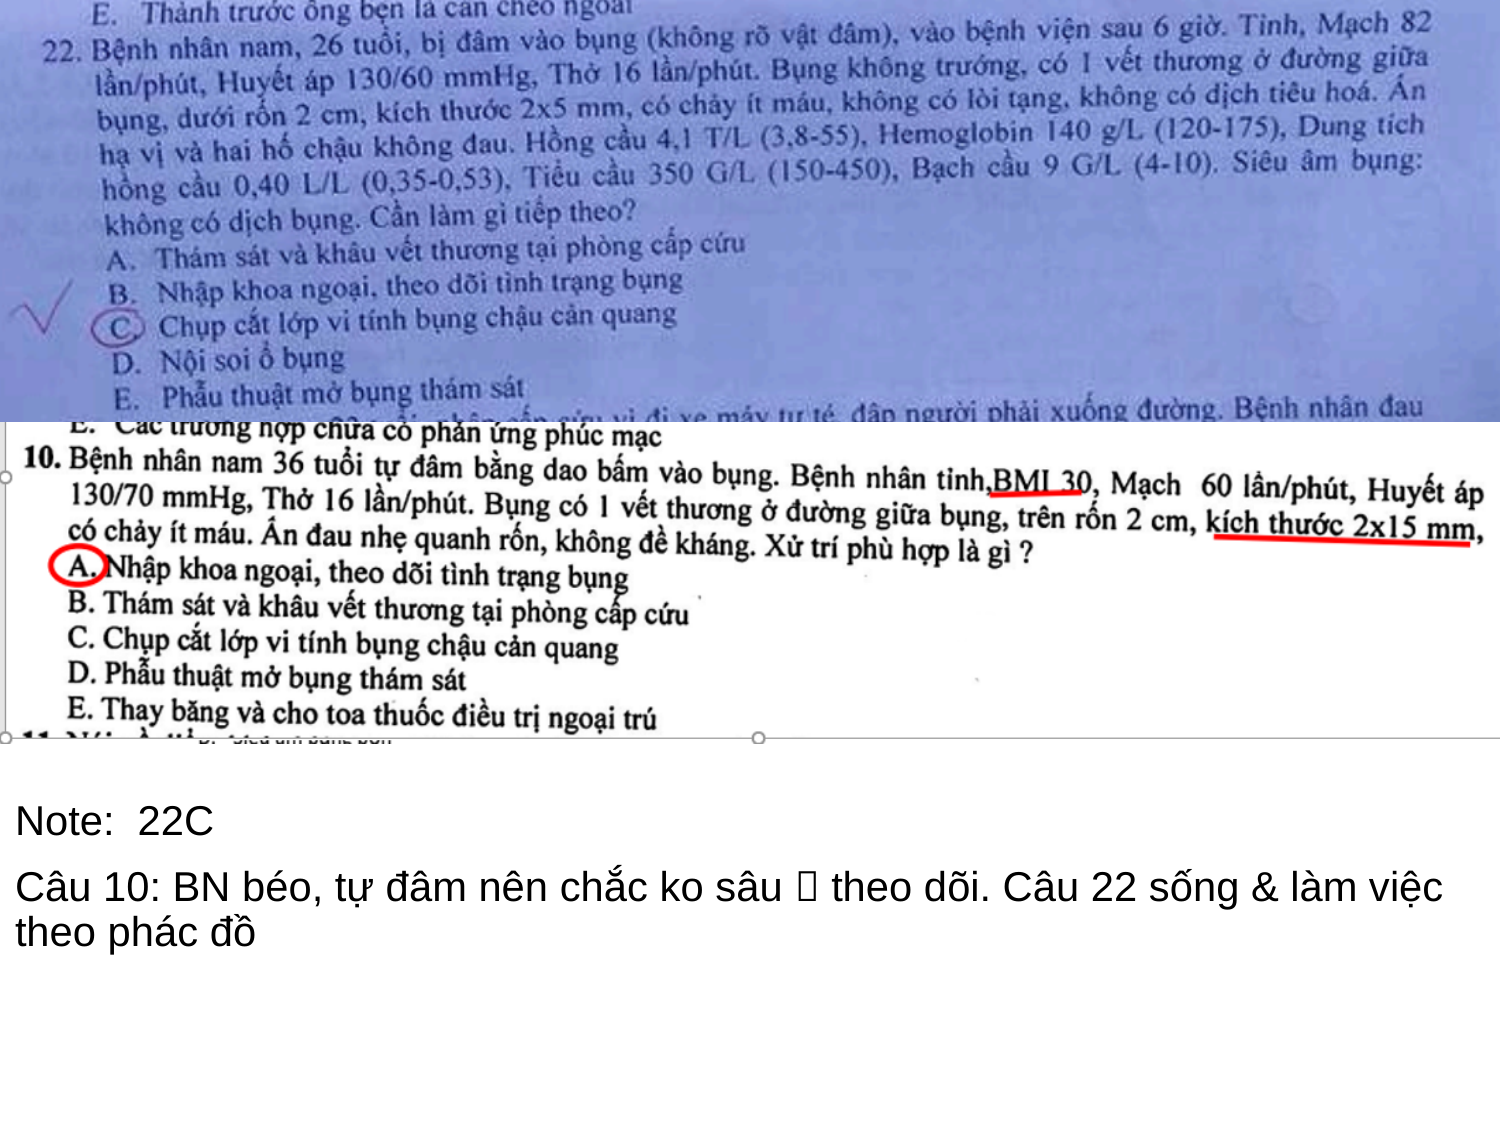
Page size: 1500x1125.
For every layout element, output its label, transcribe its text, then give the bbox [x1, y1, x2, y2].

picture [0, 0, 1500, 744]
subtitle Note: 22C Câu 10: BN béo, tự đâm nên chắc ko sâu  theo dõi. Câu 22 sống & làm việc theo phác đồ [0, 792, 1500, 1094]
